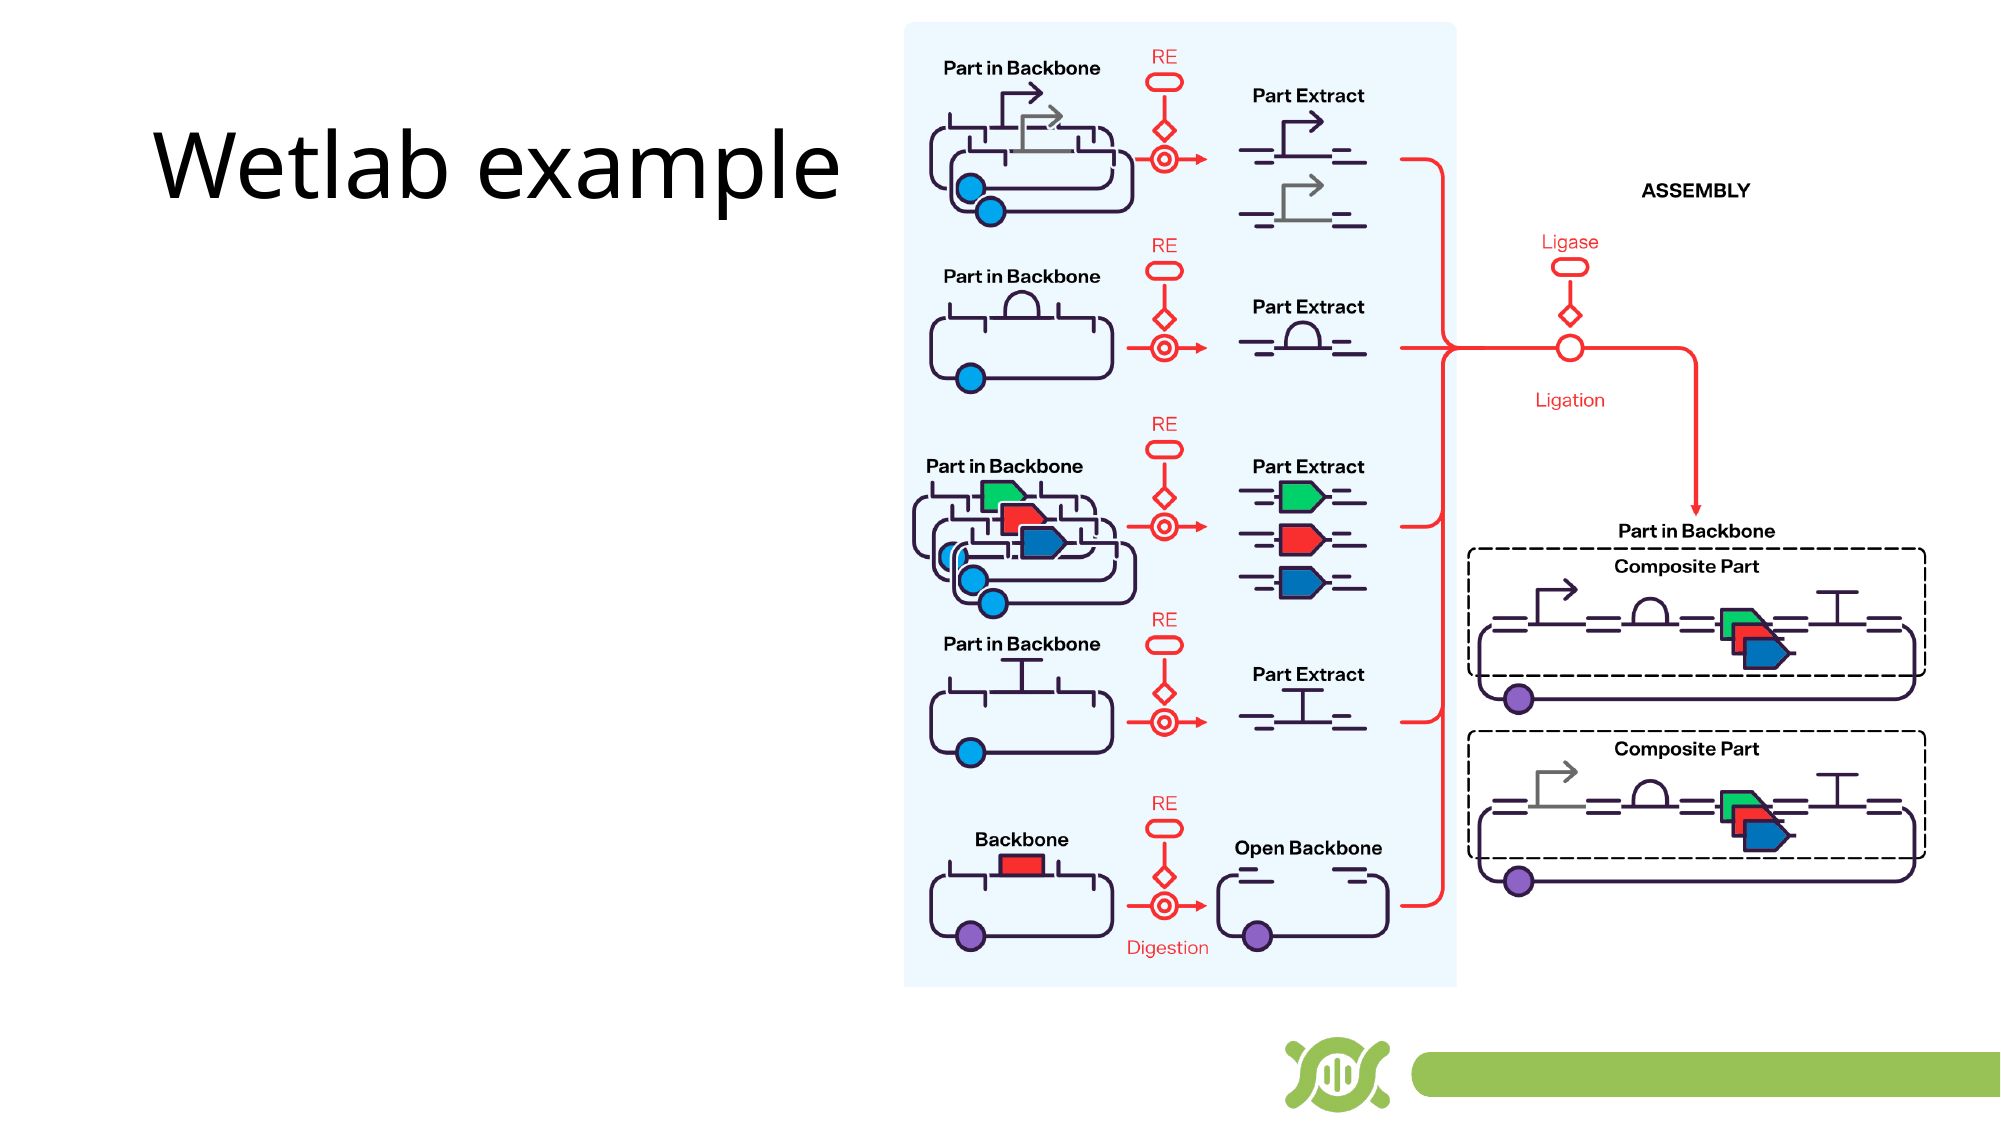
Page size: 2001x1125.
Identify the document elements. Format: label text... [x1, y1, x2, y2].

title Wetlab example [137, 59, 903, 278]
picture [1283, 1020, 1392, 1125]
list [903, 22, 1948, 987]
slide_number 5 [1412, 1042, 1792, 1103]
